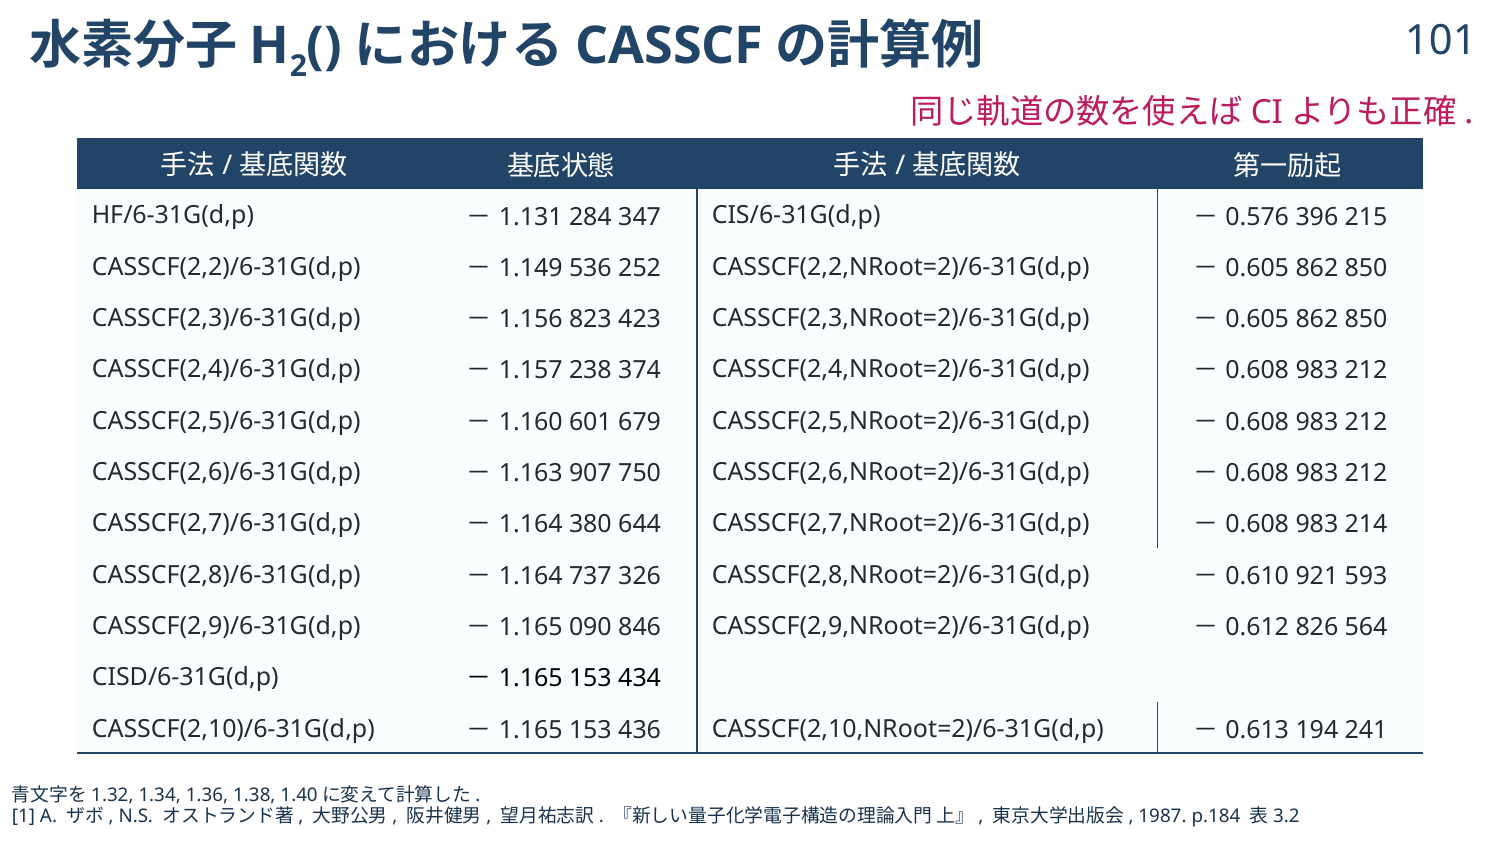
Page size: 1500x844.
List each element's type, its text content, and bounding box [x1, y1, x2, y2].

text_box 同じ軌道の数を使えばCIよりも正確. [822, 82, 1489, 138]
slide_number 100 [1393, 0, 1489, 77]
list 青文字を1.32, 1.34, 1.36, 1.38, 1.40に変えて計算した. [1] A. ザボ, N.S. オストランド著, 大野公男, 阪井健男, 望月祐志訳. 『新しい量子化学電子構造の理論入門 上』, 東京大学出版会, 1987. p.184 表3.2 [0, 766, 1500, 844]
footer © 2024 Shuhei Ohno [1275, 767, 1500, 844]
